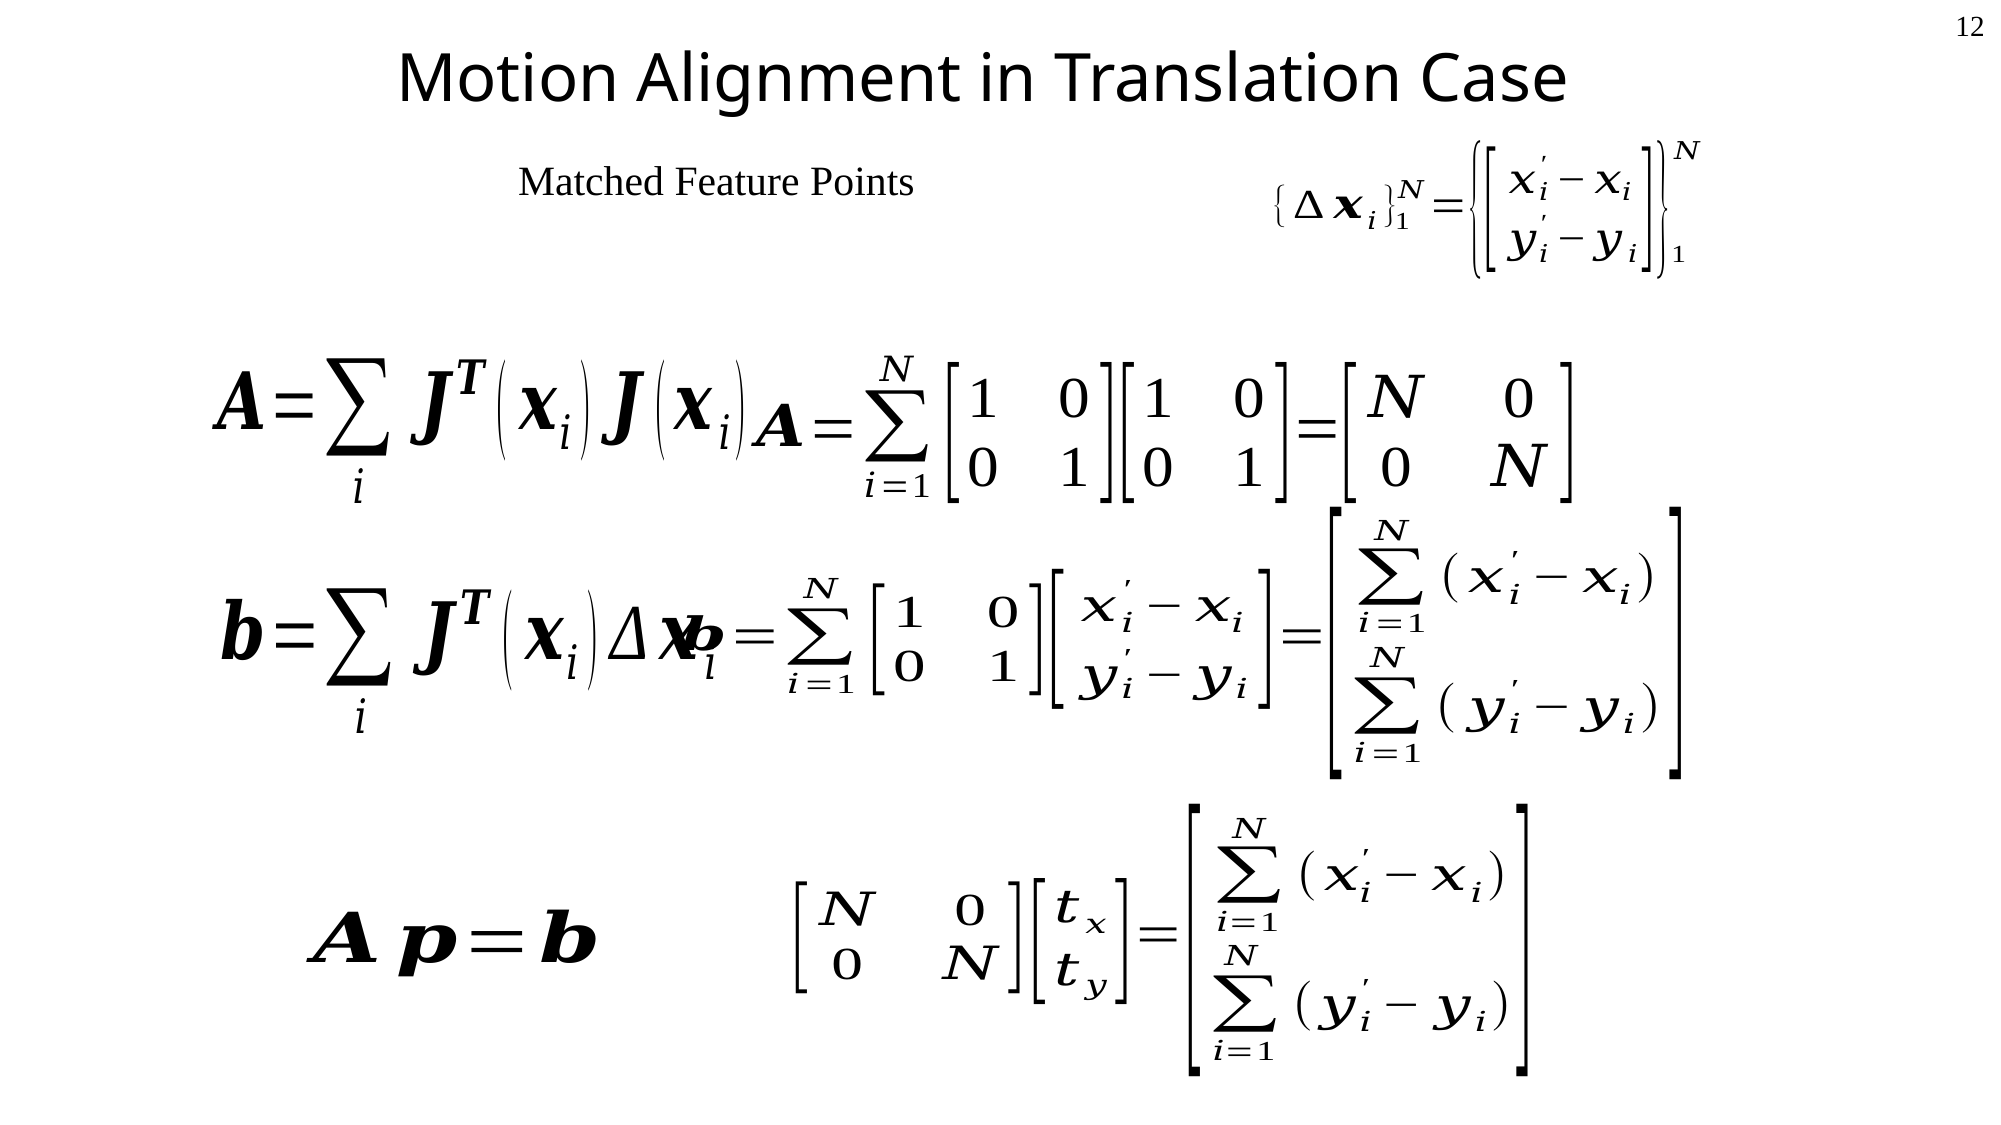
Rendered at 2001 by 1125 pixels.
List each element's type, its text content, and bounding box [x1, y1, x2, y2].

title Motion Alignment in Translation Case [133, 0, 1834, 151]
slide_number 12 [1583, 0, 2000, 76]
